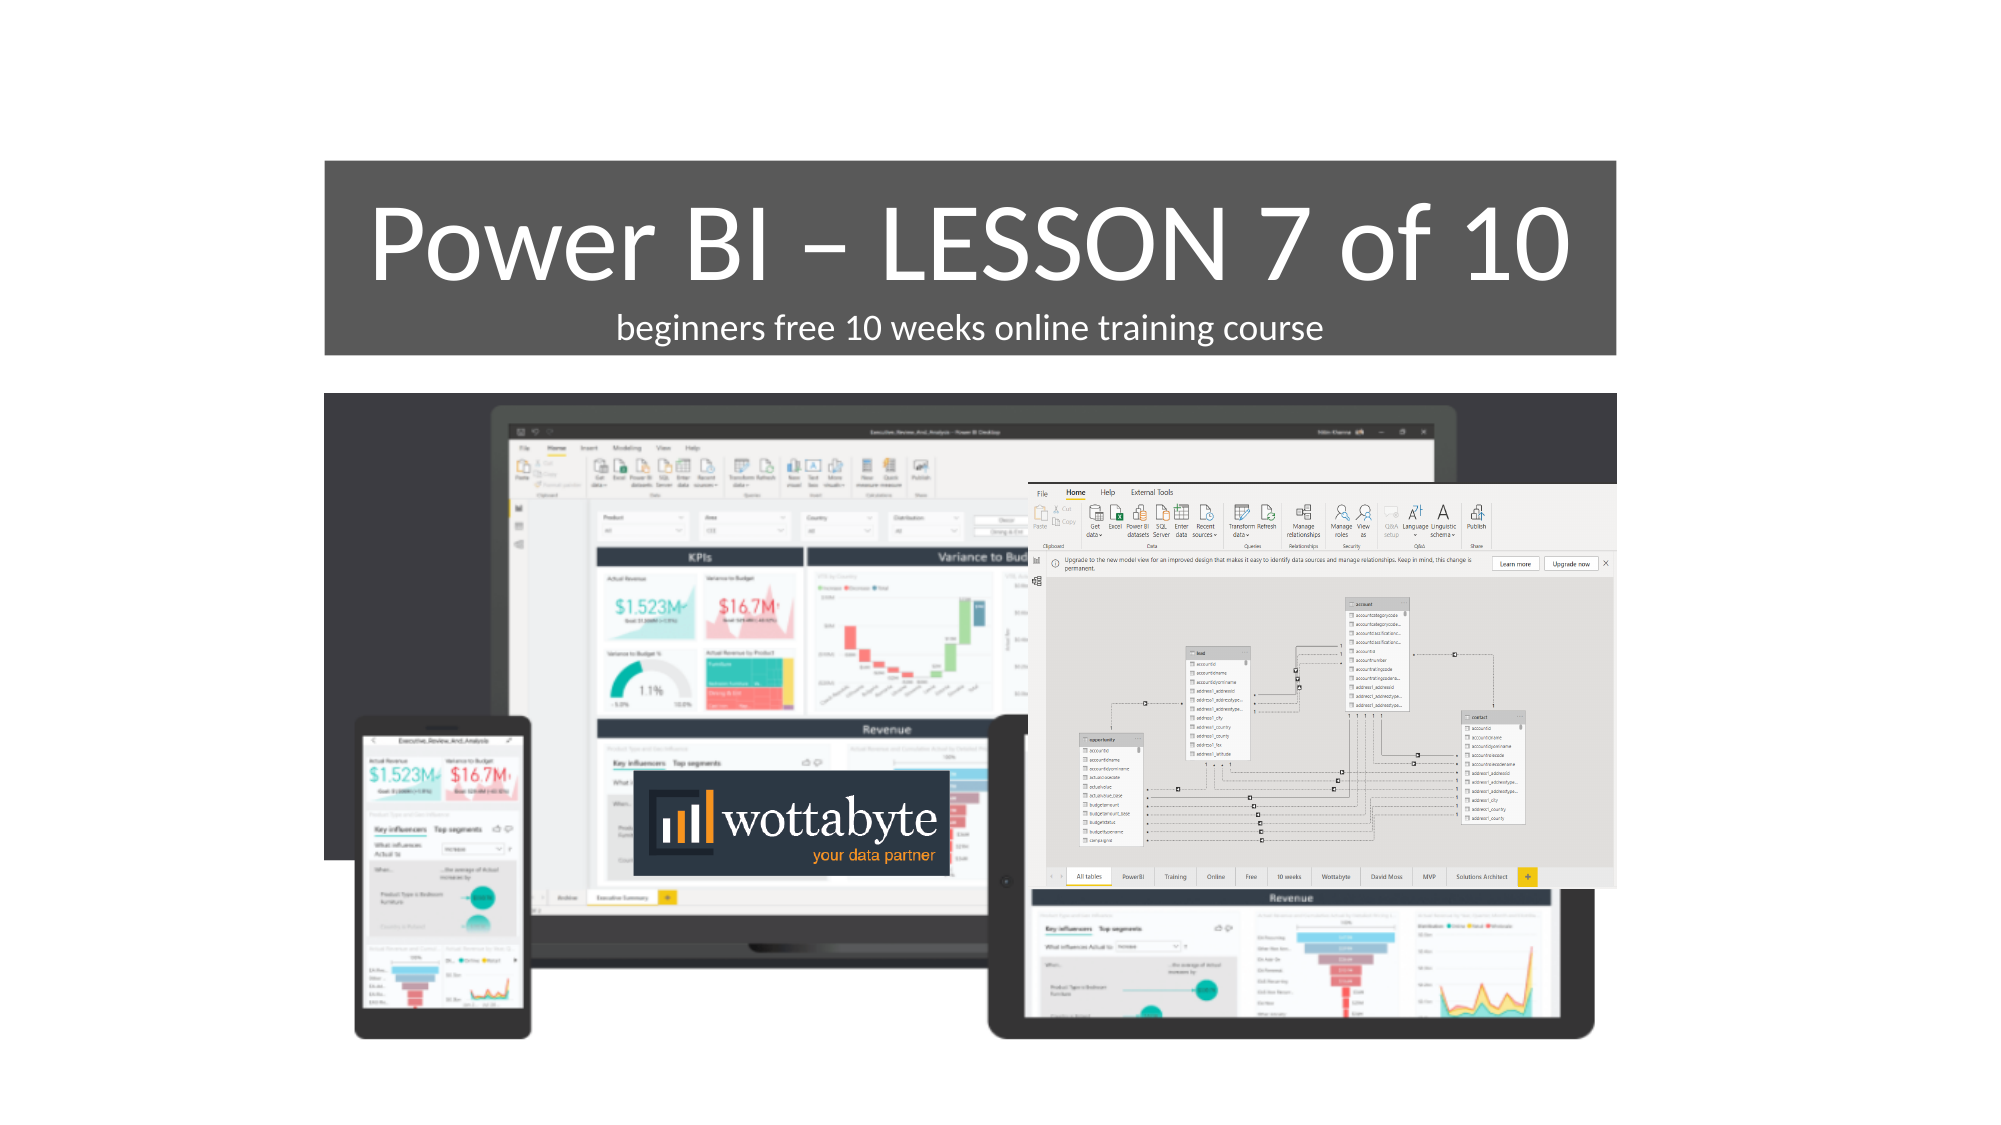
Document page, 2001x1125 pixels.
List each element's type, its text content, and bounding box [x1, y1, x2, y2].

picture [324, 393, 1617, 1049]
text_box Power BI – LESSON 7 of 10 beginners free 10 weeks online training course [324, 160, 1617, 356]
